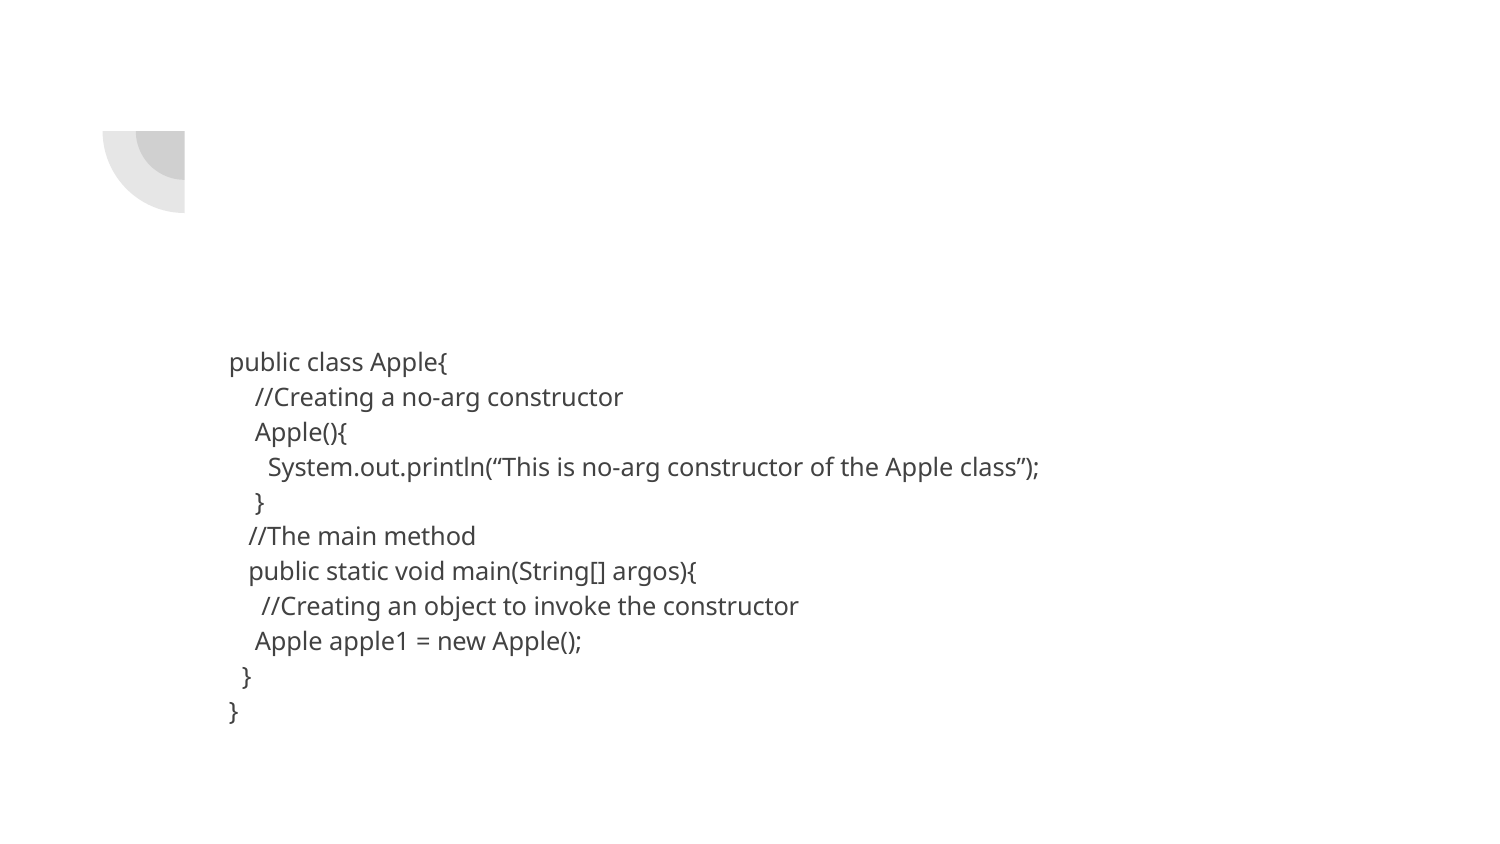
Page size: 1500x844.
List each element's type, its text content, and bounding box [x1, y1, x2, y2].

list public class Apple{ //Creating a no-arg constructor Apple(){ System.out.println(“This is no-arg constructor of the Apple class”); } //The main method public static void main(String[] argos){ //Creating an object to invoke the constructor Apple apple1 = new Apple(); } } [213, 326, 1368, 744]
